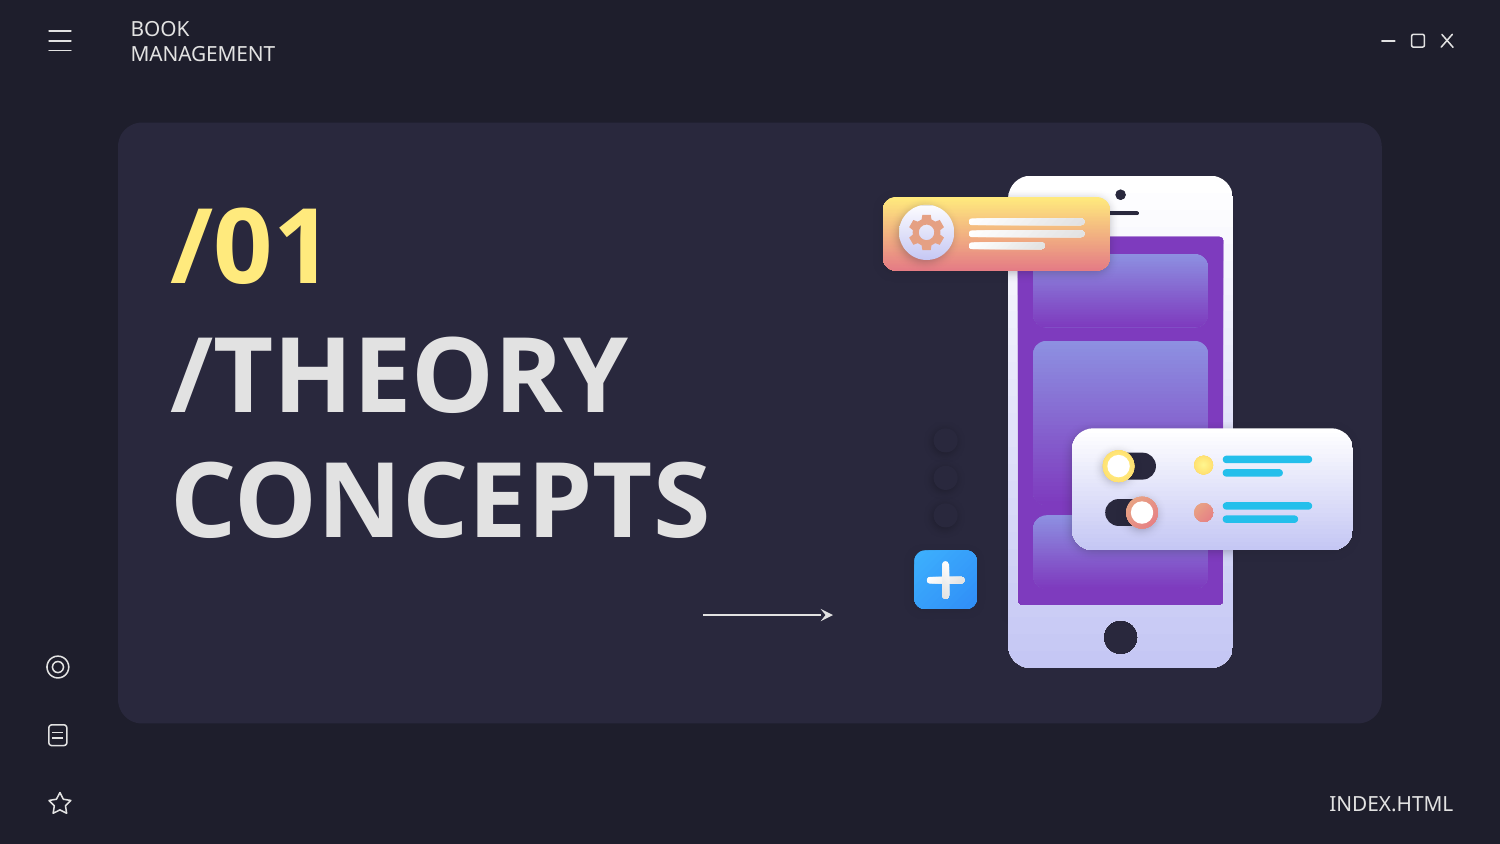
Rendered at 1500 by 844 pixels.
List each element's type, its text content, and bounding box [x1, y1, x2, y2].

title /01 [155, 172, 423, 311]
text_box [882, 175, 1354, 669]
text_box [48, 30, 72, 51]
subtitle INDEX.HTML [1278, 780, 1453, 826]
subtitle BOOK MANAGEMENT [130, 18, 306, 64]
title /THEORY CONCEPTS [155, 310, 802, 557]
text_box [46, 27, 74, 32]
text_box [46, 655, 72, 814]
